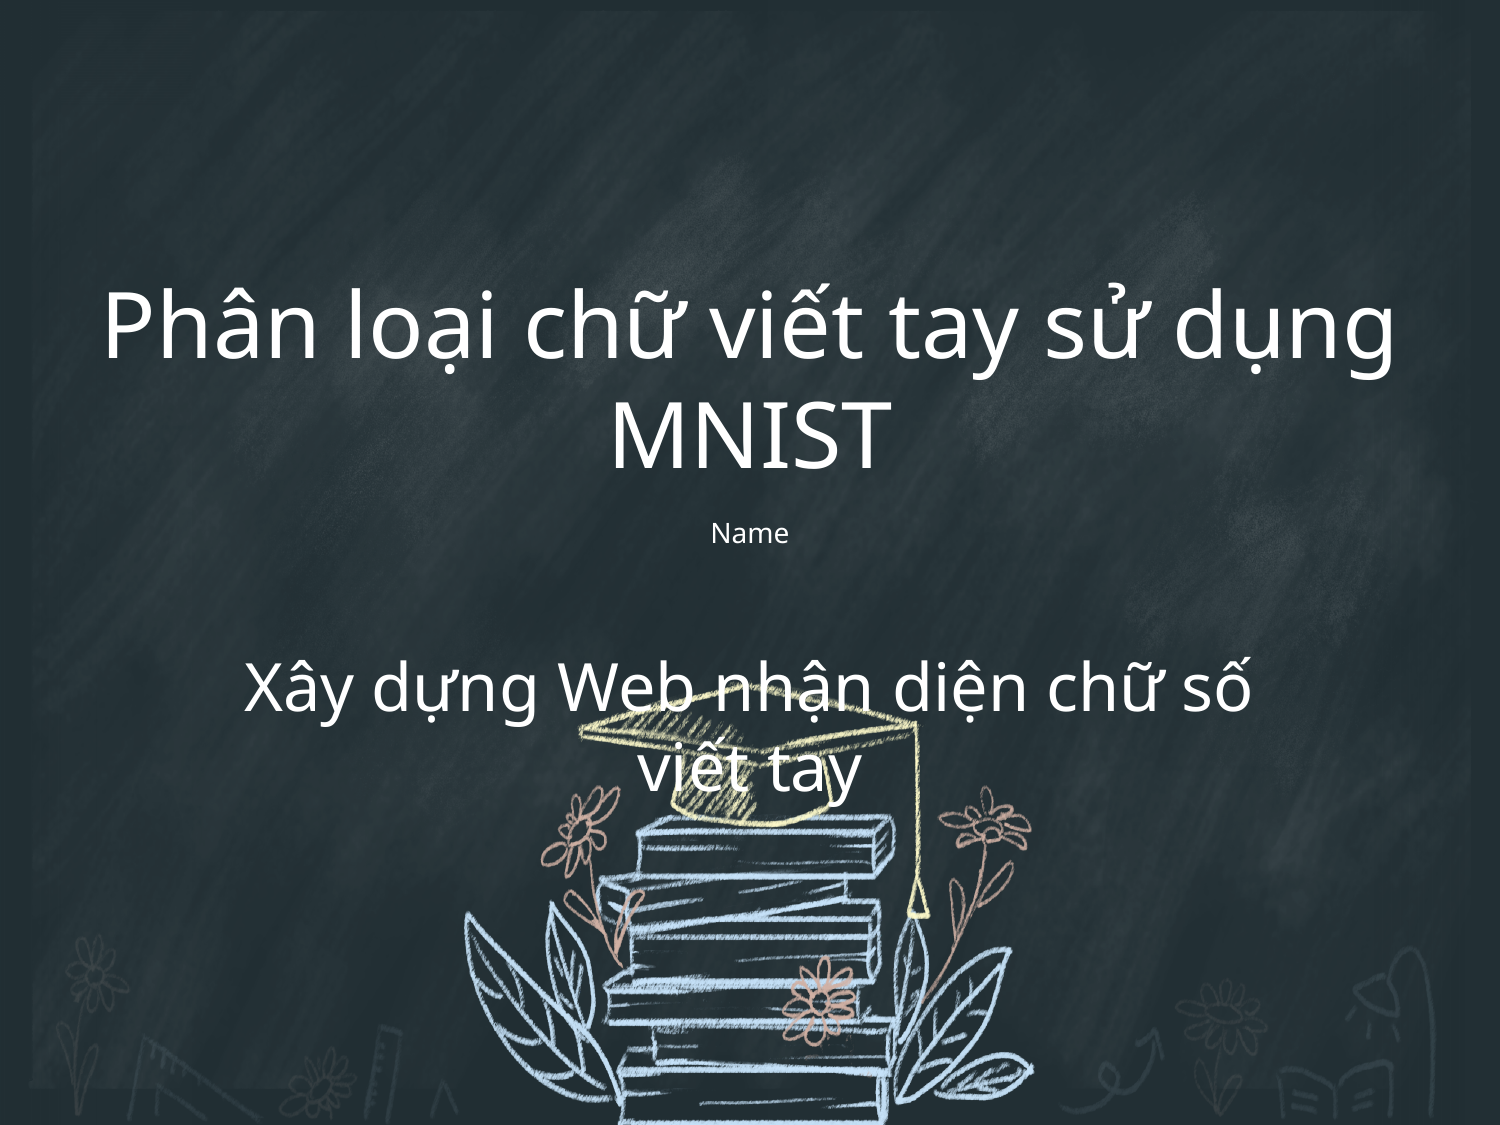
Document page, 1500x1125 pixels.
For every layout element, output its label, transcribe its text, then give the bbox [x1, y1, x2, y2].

title Phân loại chữ viết tay sử dụng MNIST [84, 265, 1416, 487]
list Name [84, 501, 1416, 564]
picture [0, 0, 1500, 1125]
text_box Xây dựng Web nhận diện chữ số viết tay [224, 637, 1275, 925]
